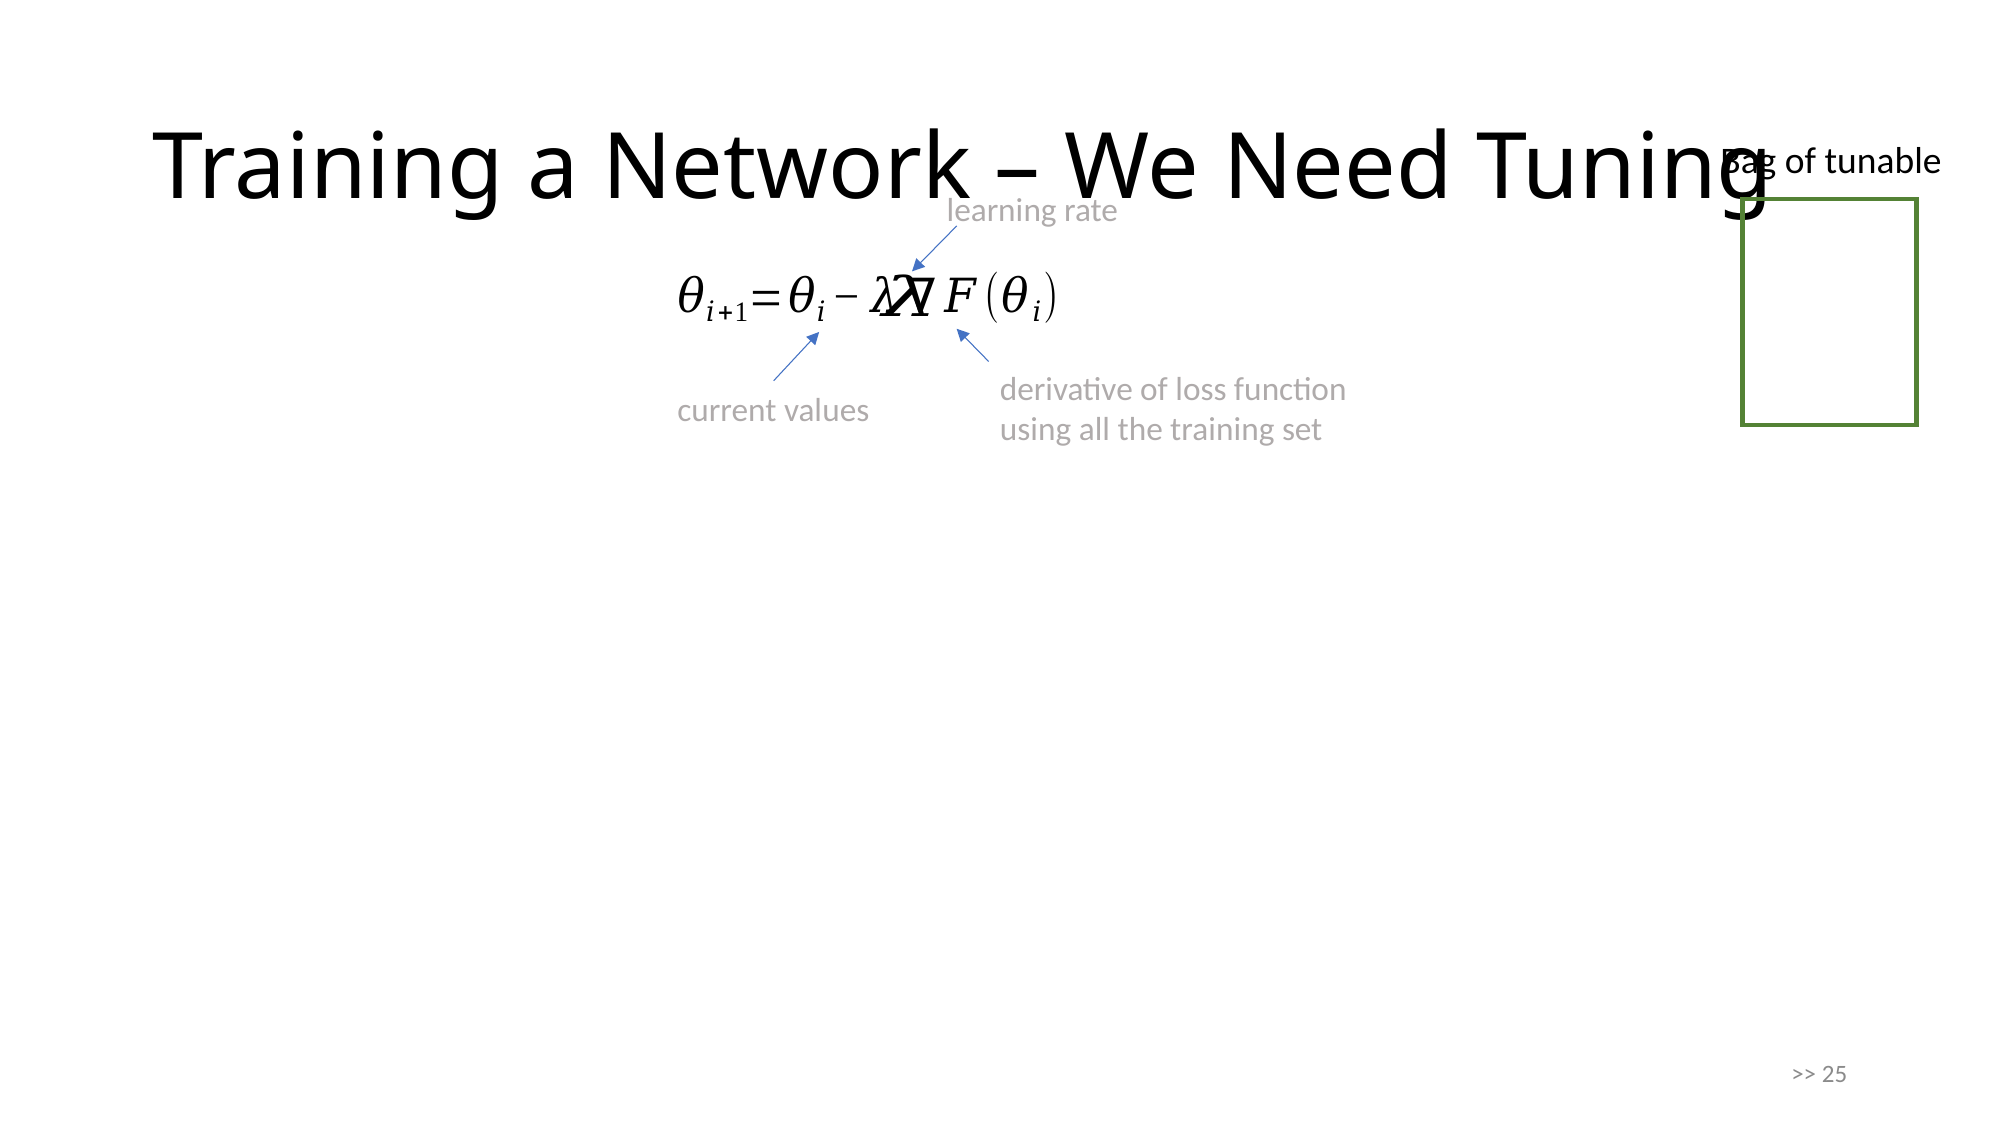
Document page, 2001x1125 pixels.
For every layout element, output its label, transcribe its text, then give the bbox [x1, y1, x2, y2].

text_box derivative of loss function using all the training set [985, 359, 1363, 455]
slide_number >> 25 [1412, 1042, 1863, 1103]
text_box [773, 331, 820, 381]
text_box Bag of tunable [1705, 128, 1957, 189]
text_box current values [662, 380, 885, 436]
title Training a Network – We Need Tuning [137, 59, 1863, 278]
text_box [911, 225, 957, 272]
text_box learning rate [931, 180, 1134, 236]
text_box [956, 328, 989, 362]
text_box [1741, 198, 1917, 426]
